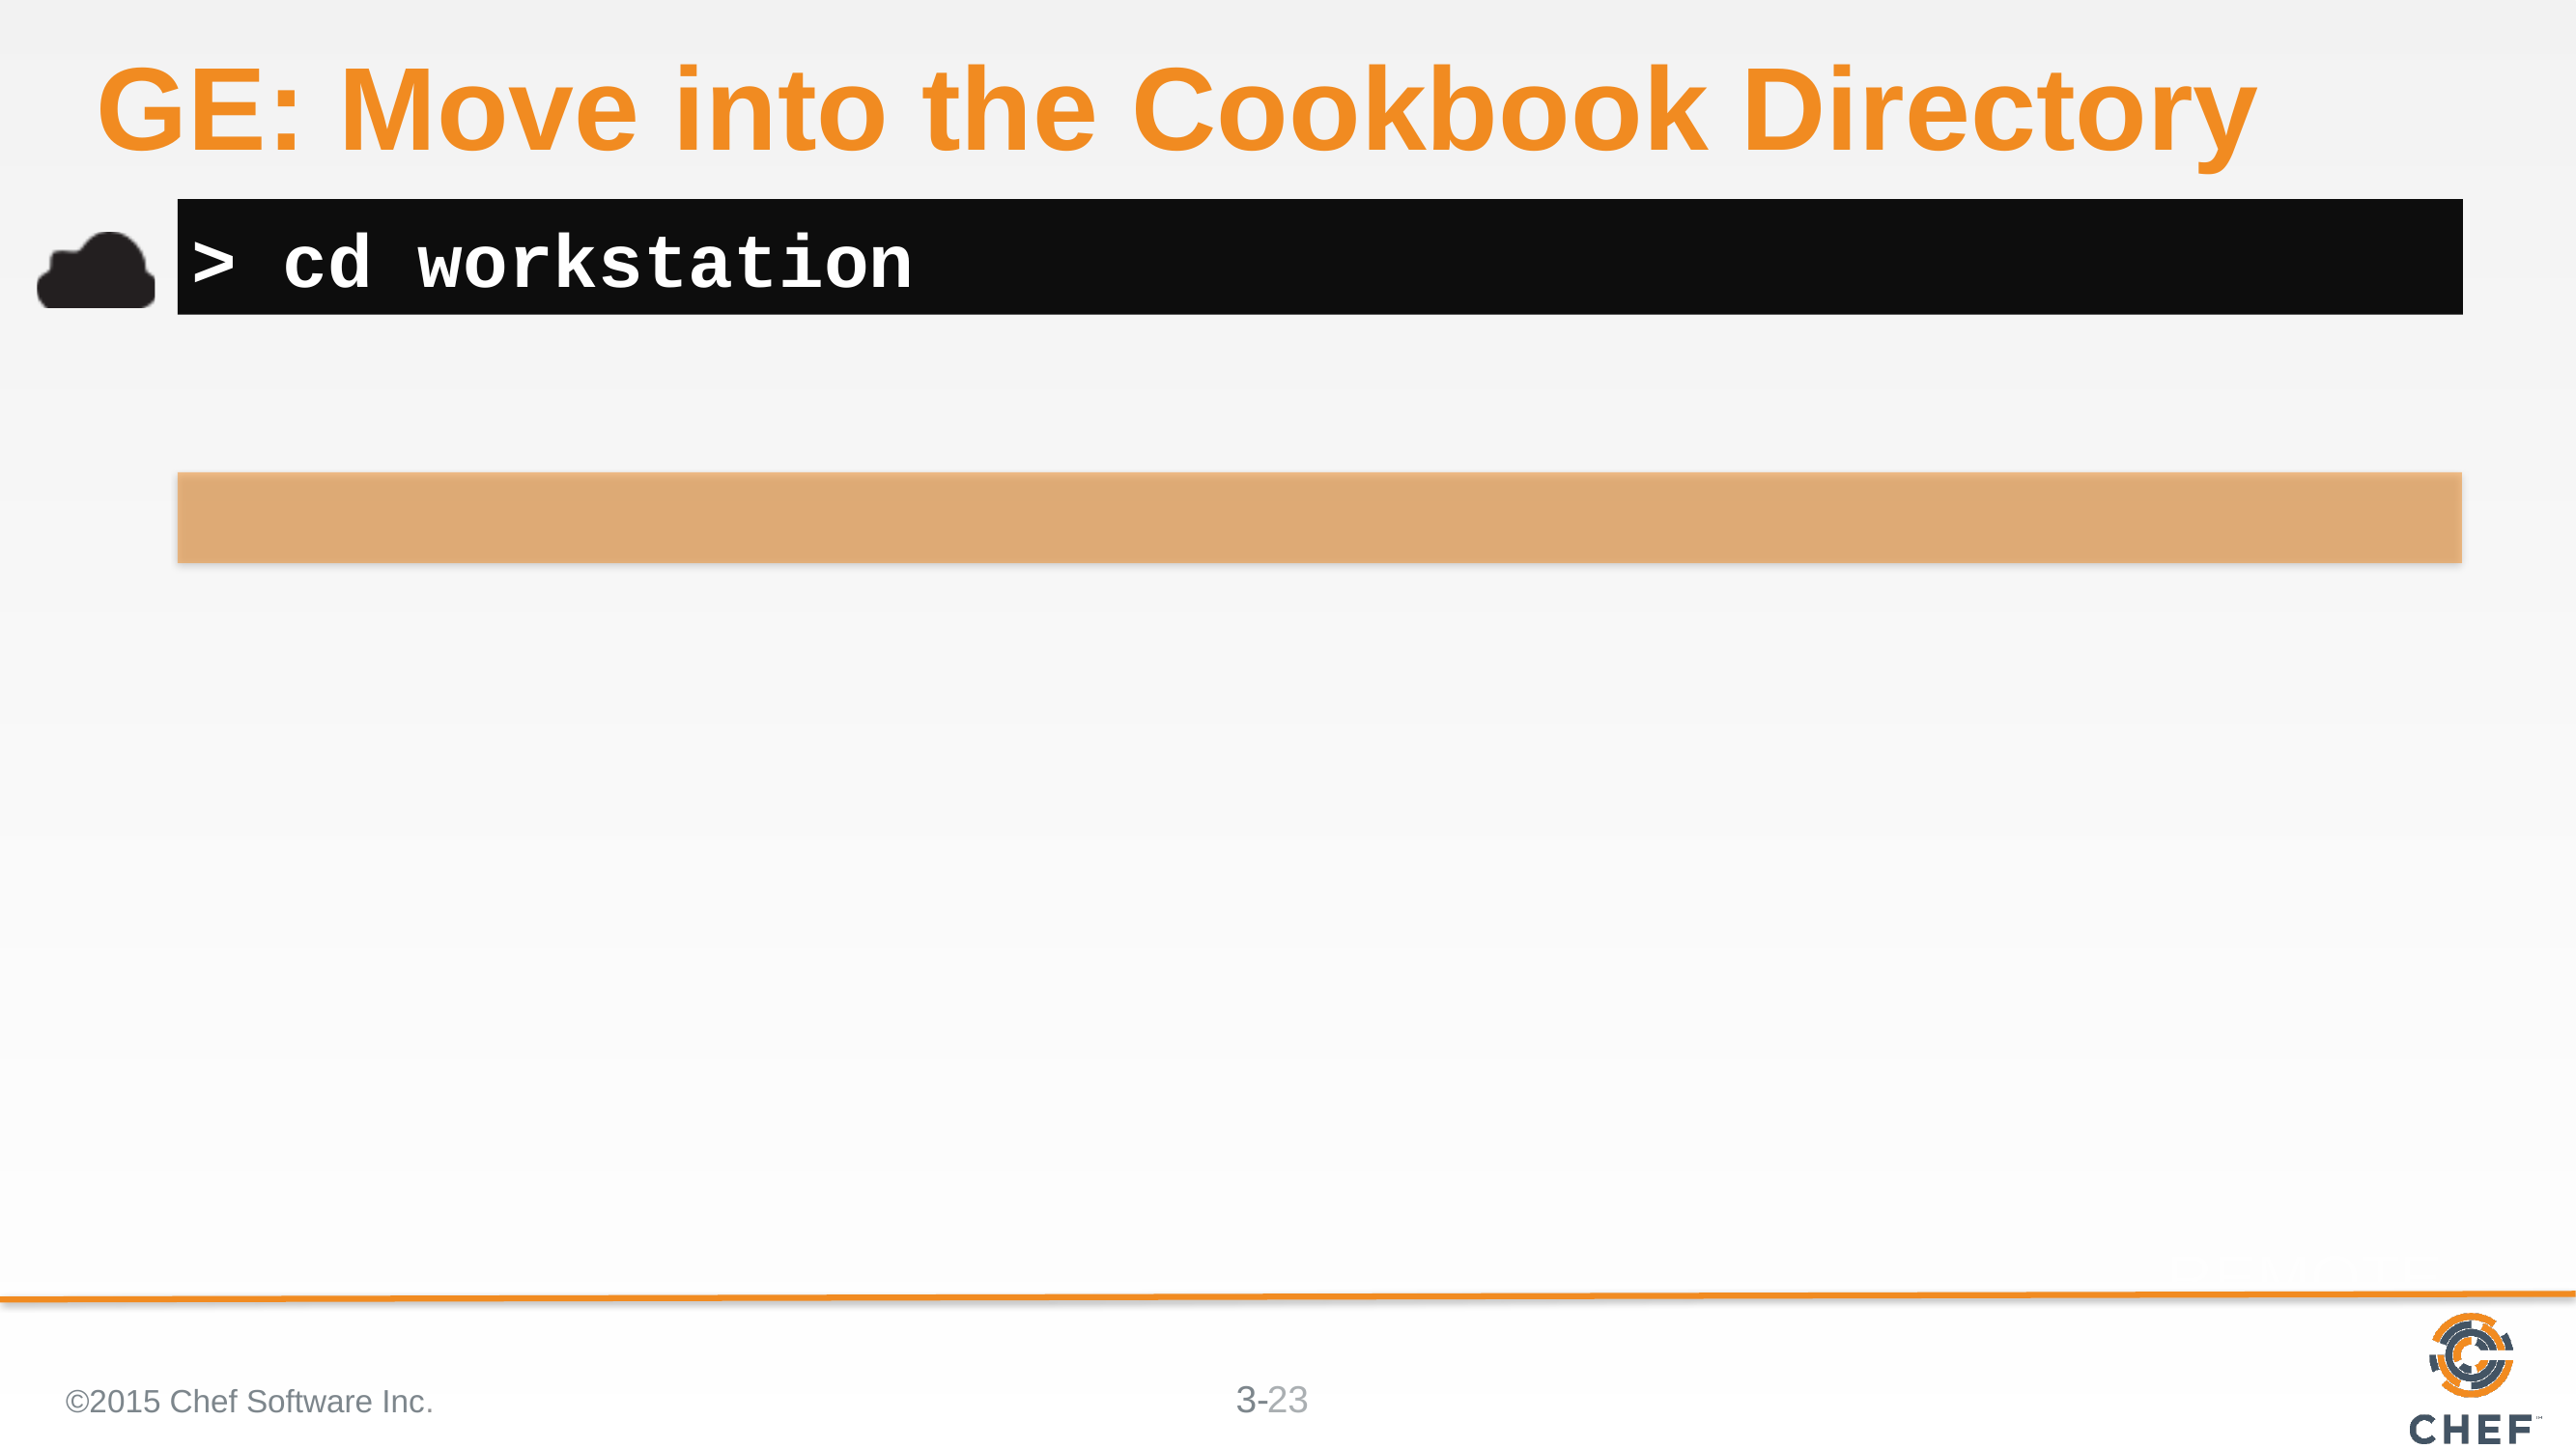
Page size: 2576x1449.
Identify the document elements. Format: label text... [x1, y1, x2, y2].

list > cd workstation [177, 199, 2463, 315]
footer ©2015 Chef Software Inc. [51, 1359, 952, 1440]
slide_number 23 [998, 1359, 1578, 1437]
title GE: Move into the Cookbook Directory [96, 48, 2463, 180]
picture [2399, 1297, 2550, 1449]
